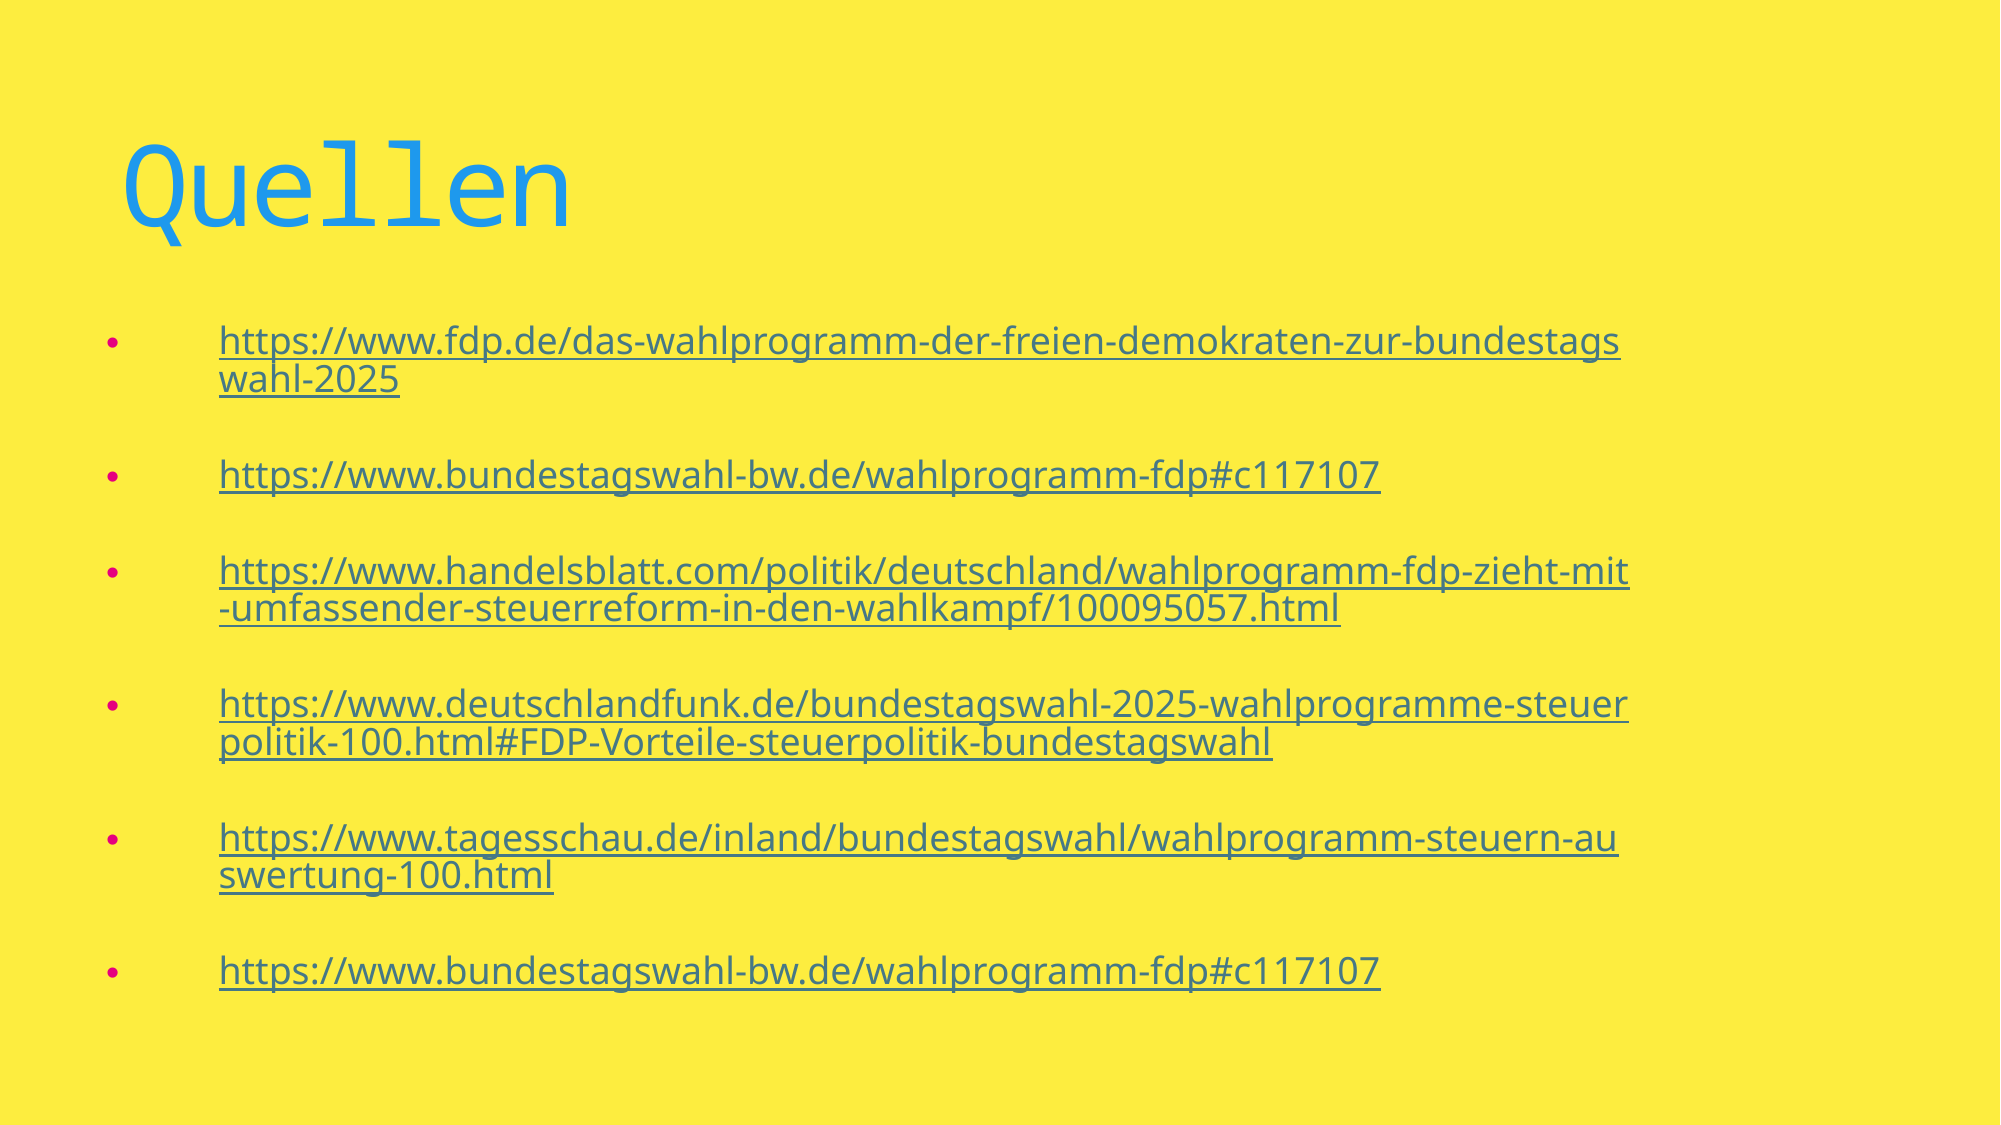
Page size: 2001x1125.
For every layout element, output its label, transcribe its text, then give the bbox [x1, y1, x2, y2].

text_box https://www.fdp.de/das-wahlprogramm-der-freien-demokraten-zur-bundestagswahl-2025 https://www.bundestagswahl-bw.de/wahlprogramm-fdp#c117107 https://www.handelsblatt.com/politik/deutschland/wahlprogramm-fdp-zieht-mit-umfassender-steuerreform-in-den-wahlkampf/100095057.html https://www.deutschlandfunk.de/bundestagswahl-2025-wahlprogramme-steuerpolitik-100.html#FDP-Vorteile-steuerpolitik-bundestagswahl https://www.tagesschau.de/inland/bundestagswahl/wahlprogramm-steuern-auswertung-100.html https://www.bundestagswahl-bw.de/wahlprogramm-fdp#c117107 [91, 309, 1650, 946]
text_box Quellen [106, 106, 1857, 257]
